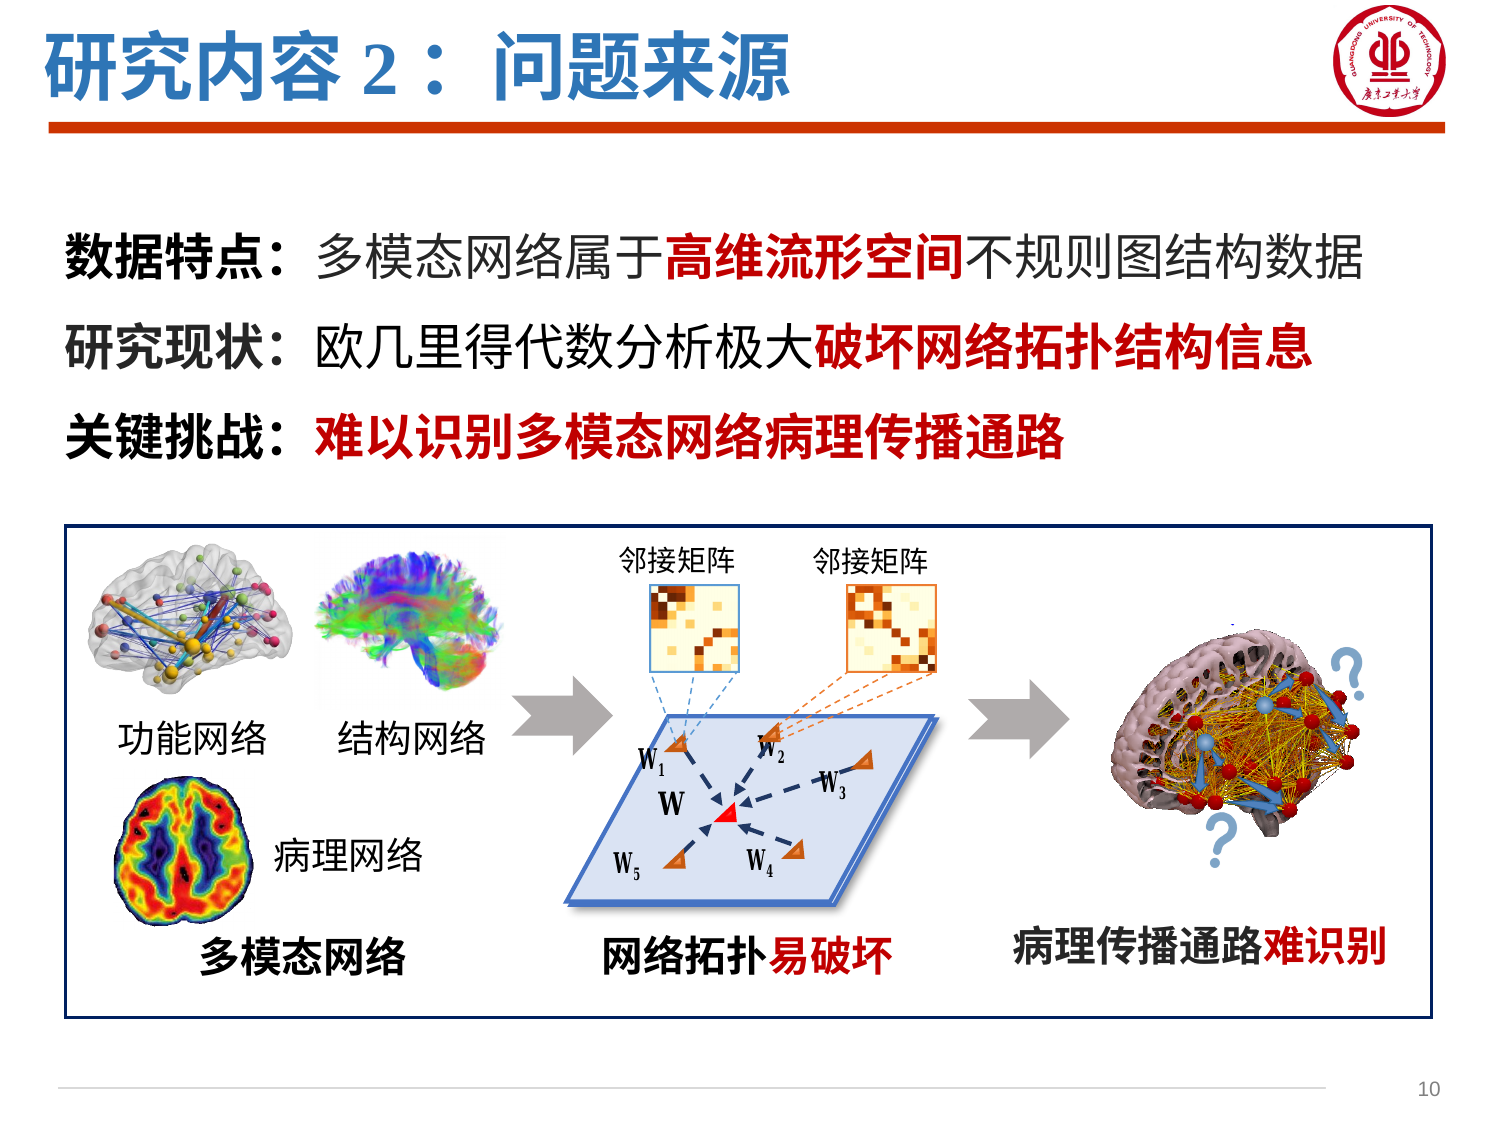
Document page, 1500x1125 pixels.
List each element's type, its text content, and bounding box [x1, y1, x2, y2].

text_box 多模态网络 [99, 923, 506, 988]
text_box 功能网络 [102, 707, 287, 768]
text_box 数据特点：多模态网络属于高维流形空间不规则图结构数据 研究现状：欧几里得代数分析极大破坏网络拓扑结构信息 关键挑战：难以识别多模态网络病理传播通路 [49, 188, 1461, 473]
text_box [566, 535, 989, 905]
text_box [989, 679, 1070, 760]
text_box [65, 525, 1432, 1018]
picture [314, 532, 506, 710]
picture [113, 769, 255, 930]
text_box [511, 695, 566, 736]
picture [82, 538, 297, 700]
text_box 病理网络 [258, 824, 455, 885]
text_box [1095, 624, 1375, 871]
text_box 网络拓扑易破坏 [586, 922, 933, 987]
text_box 病理传播通路难识别 [997, 912, 1404, 994]
text_box 研究内容2：问题来源 [0, 0, 1500, 141]
text_box 结构网络 [322, 707, 514, 768]
